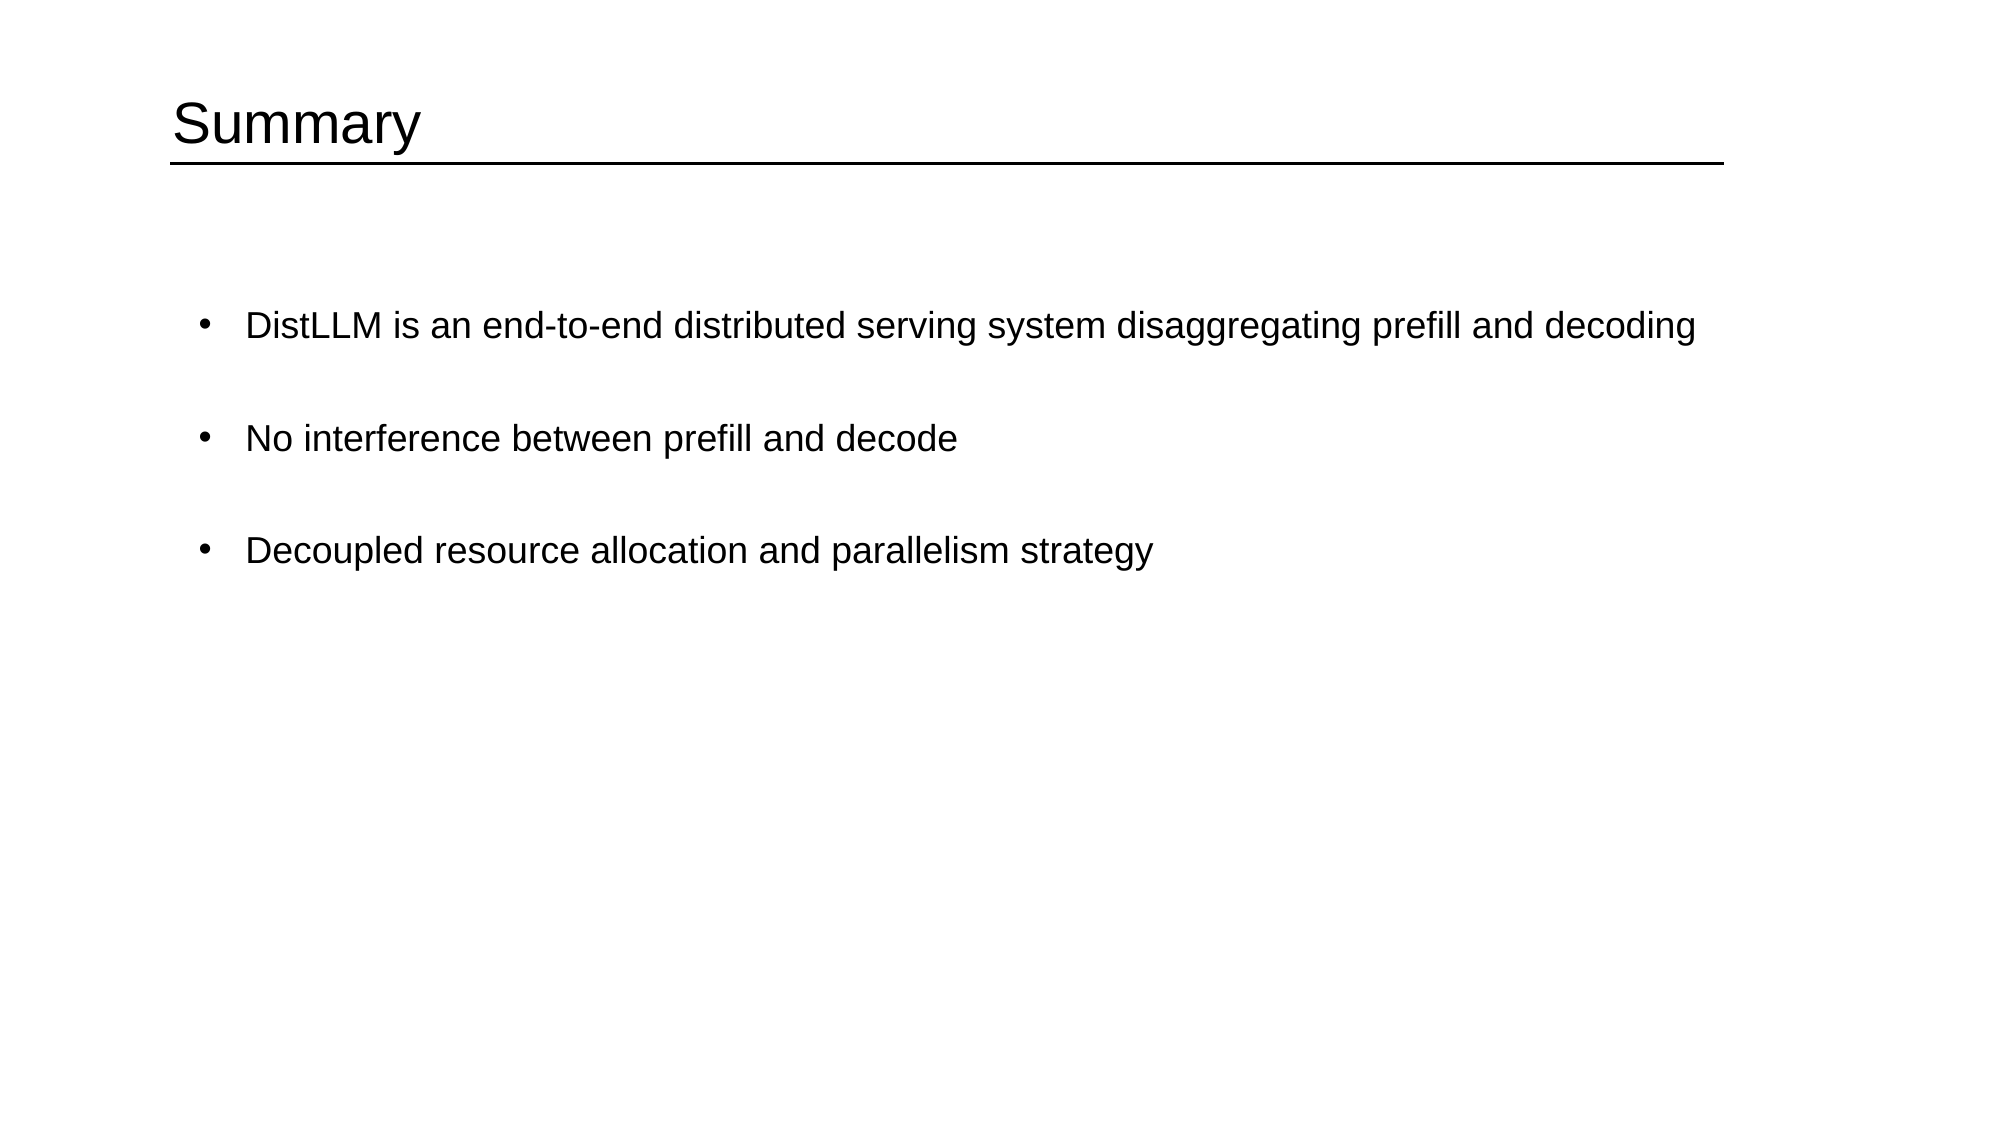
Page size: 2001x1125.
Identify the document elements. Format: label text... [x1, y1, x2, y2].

text_box Summary [157, 77, 1849, 233]
text_box DistLLM is an end-to-end distributed serving system disaggregating prefill and decoding No interference between prefill and decode Decoupled resource allocation and parallelism strategy [183, 226, 1966, 579]
